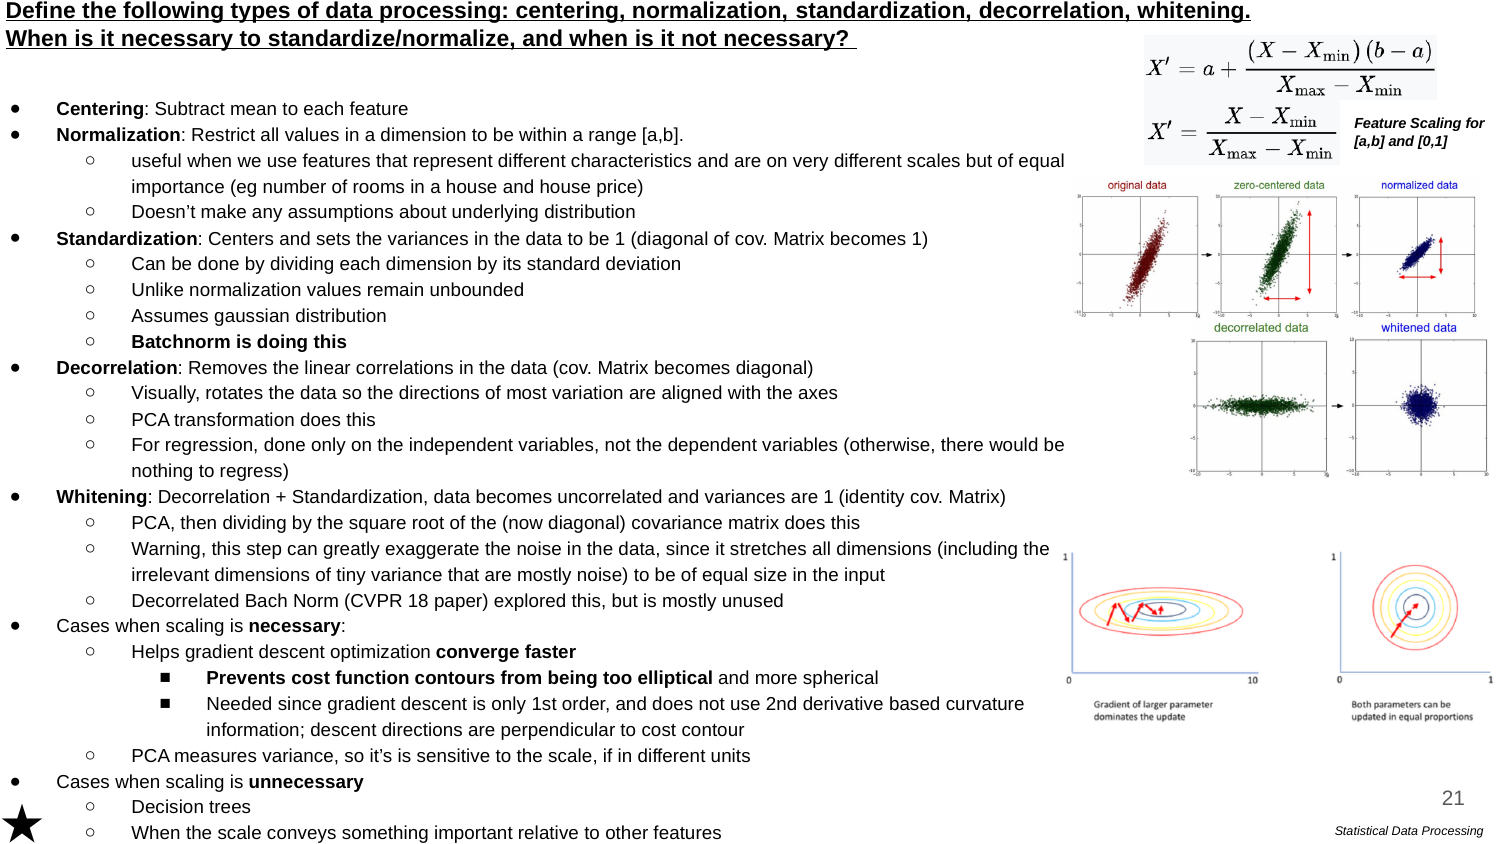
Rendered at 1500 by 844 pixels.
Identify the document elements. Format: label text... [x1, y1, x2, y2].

picture [1056, 541, 1495, 727]
picture [0, 802, 44, 844]
picture [1071, 178, 1492, 479]
slide_number 21 [1389, 764, 1480, 816]
text_box Define the following types of data processing: centering, normalization, standardization, decorrelation, whitening. When is it necessary to standardize/normalize, and when is it not necessary? [0, 0, 1500, 66]
text_box Statistical Data Processing [1320, 816, 1499, 844]
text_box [1143, 34, 1500, 165]
text_box Centering: Subtract mean to each feature Normalization: Restrict all values in a dimension to be within a range [a,b]. useful when we use features that represent different characteristics and are on very different scales but of equal importance (eg number of rooms in a house and house price) Doesn’t make any assumptions about underlying distribution Standardization: Centers and sets the variances in the data to be 1 (diagonal of cov. Matrix becomes 1) Can be done by dividing each dimension by its standard deviation Unlike normalization values remain unbounded Assumes gaussian distribution Batchnorm is doing this Decorrelation: Removes the linear correlations in the data (cov. Matrix becomes diagonal) Visually, rotates the data so the directions of most variation are aligned with the axes PCA transformation does this For regression, done only on the independent variables, not the dependent variables (otherwise, there would be nothing to regress) Whitening: Decorrelation + Standardization, data becomes uncorrelated and variances are 1 (identity cov. Matrix) PCA, then dividing by the square root of the (now diagonal) covariance matrix does this Warning, this step can greatly exaggerate the noise in the data, since it stretches all dimensions (including the irrelevant dimensions of tiny variance that are mostly noise) to be of equal size in the input Decorrelated Bach Norm (CVPR 18 paper) explored this, but is mostly unused Cases when scaling is necessary: Helps gradient descent optimization converge faster Prevents cost function contours from being too elliptical and more spherical Needed since gradient descent is only 1st order, and does not use 2nd derivative based curvature information; descent directions are perpendicular to cost contour PCA measures variance, so it’s is sensitive to the scale, if in different units Cases when scaling is unnecessary Decision trees When the scale conveys something important relative to other features [0, 35, 1086, 844]
